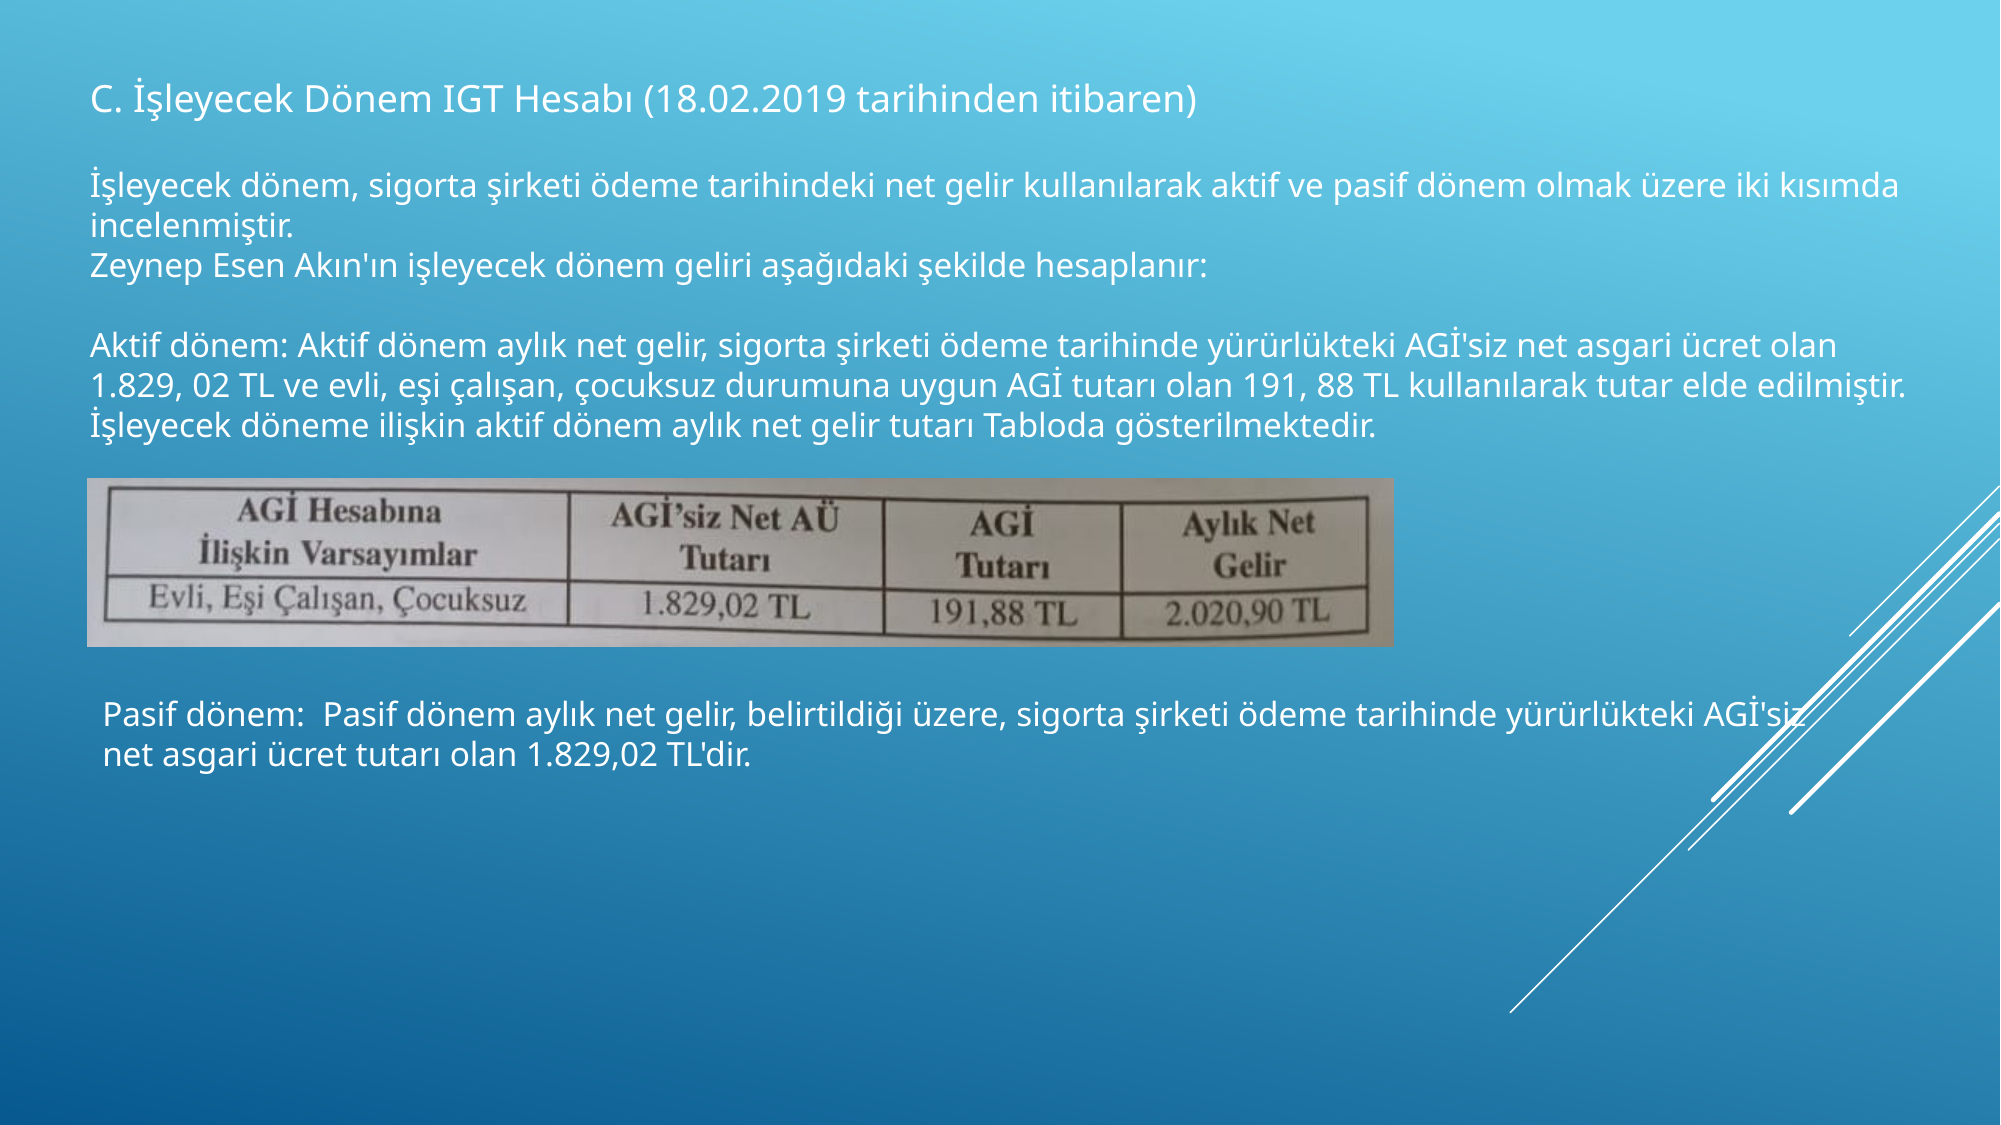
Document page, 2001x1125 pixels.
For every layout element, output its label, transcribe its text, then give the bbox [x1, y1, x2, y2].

text_box Pasif dönem: Pasif dönem aylık net gelir, belirtildiği üzere, sigorta şirketi ödeme tarihinde yürürlükteki AGİ'siz net asgari ücret tutarı olan 1.829,02 TL'dir. [87, 685, 1839, 826]
text_box C. İşleyecek Dönem IGT Hesabı (18.02.2019 tarihinden itibaren) İşleyecek dönem, sigorta şirketi ödeme tarihindeki net gelir kullanılarak aktif ve pasif dönem olmak üzere iki kısımda incelenmiştir. Zeynep Esen Akın'ın işleyecek dönem geliri aşağıdaki şekilde hesaplanır: Aktif dönem: Aktif dönem aylık net gelir, sigorta şirketi ödeme tarihinde yürürlükteki AGİ'siz net asgari ücret olan 1.829, 02 TL ve evli, eşi çalışan, çocuksuz durumuna uygun AGİ tutarı olan 191, 88 TL kullanılarak tutar elde edilmiştir. İşleyecek döneme ilişkin aktif dönem aylık net gelir tutarı Tabloda gösterilmektedir. [74, 67, 1953, 497]
picture [87, 477, 1394, 648]
